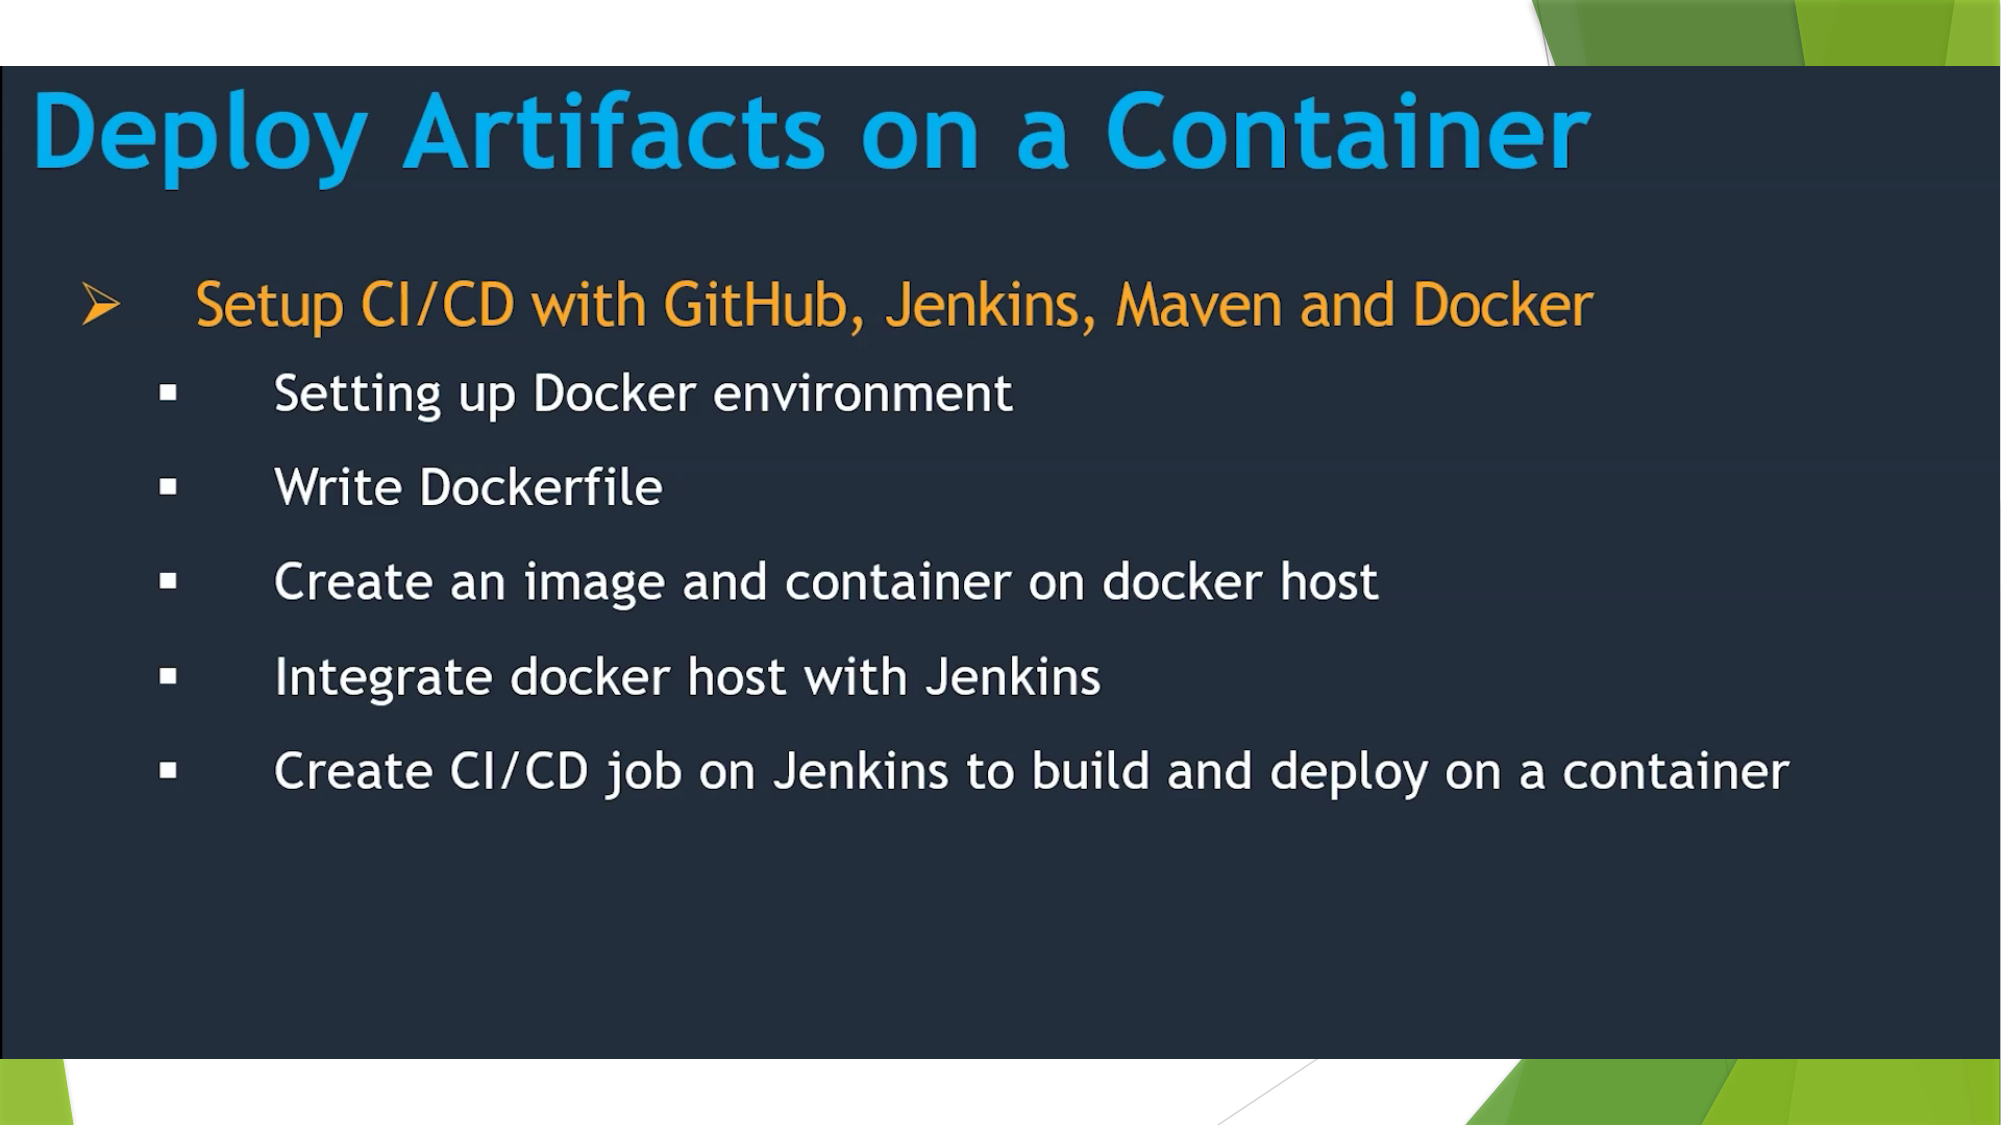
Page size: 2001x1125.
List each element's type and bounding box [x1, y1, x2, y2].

picture [0, 65, 2000, 1060]
